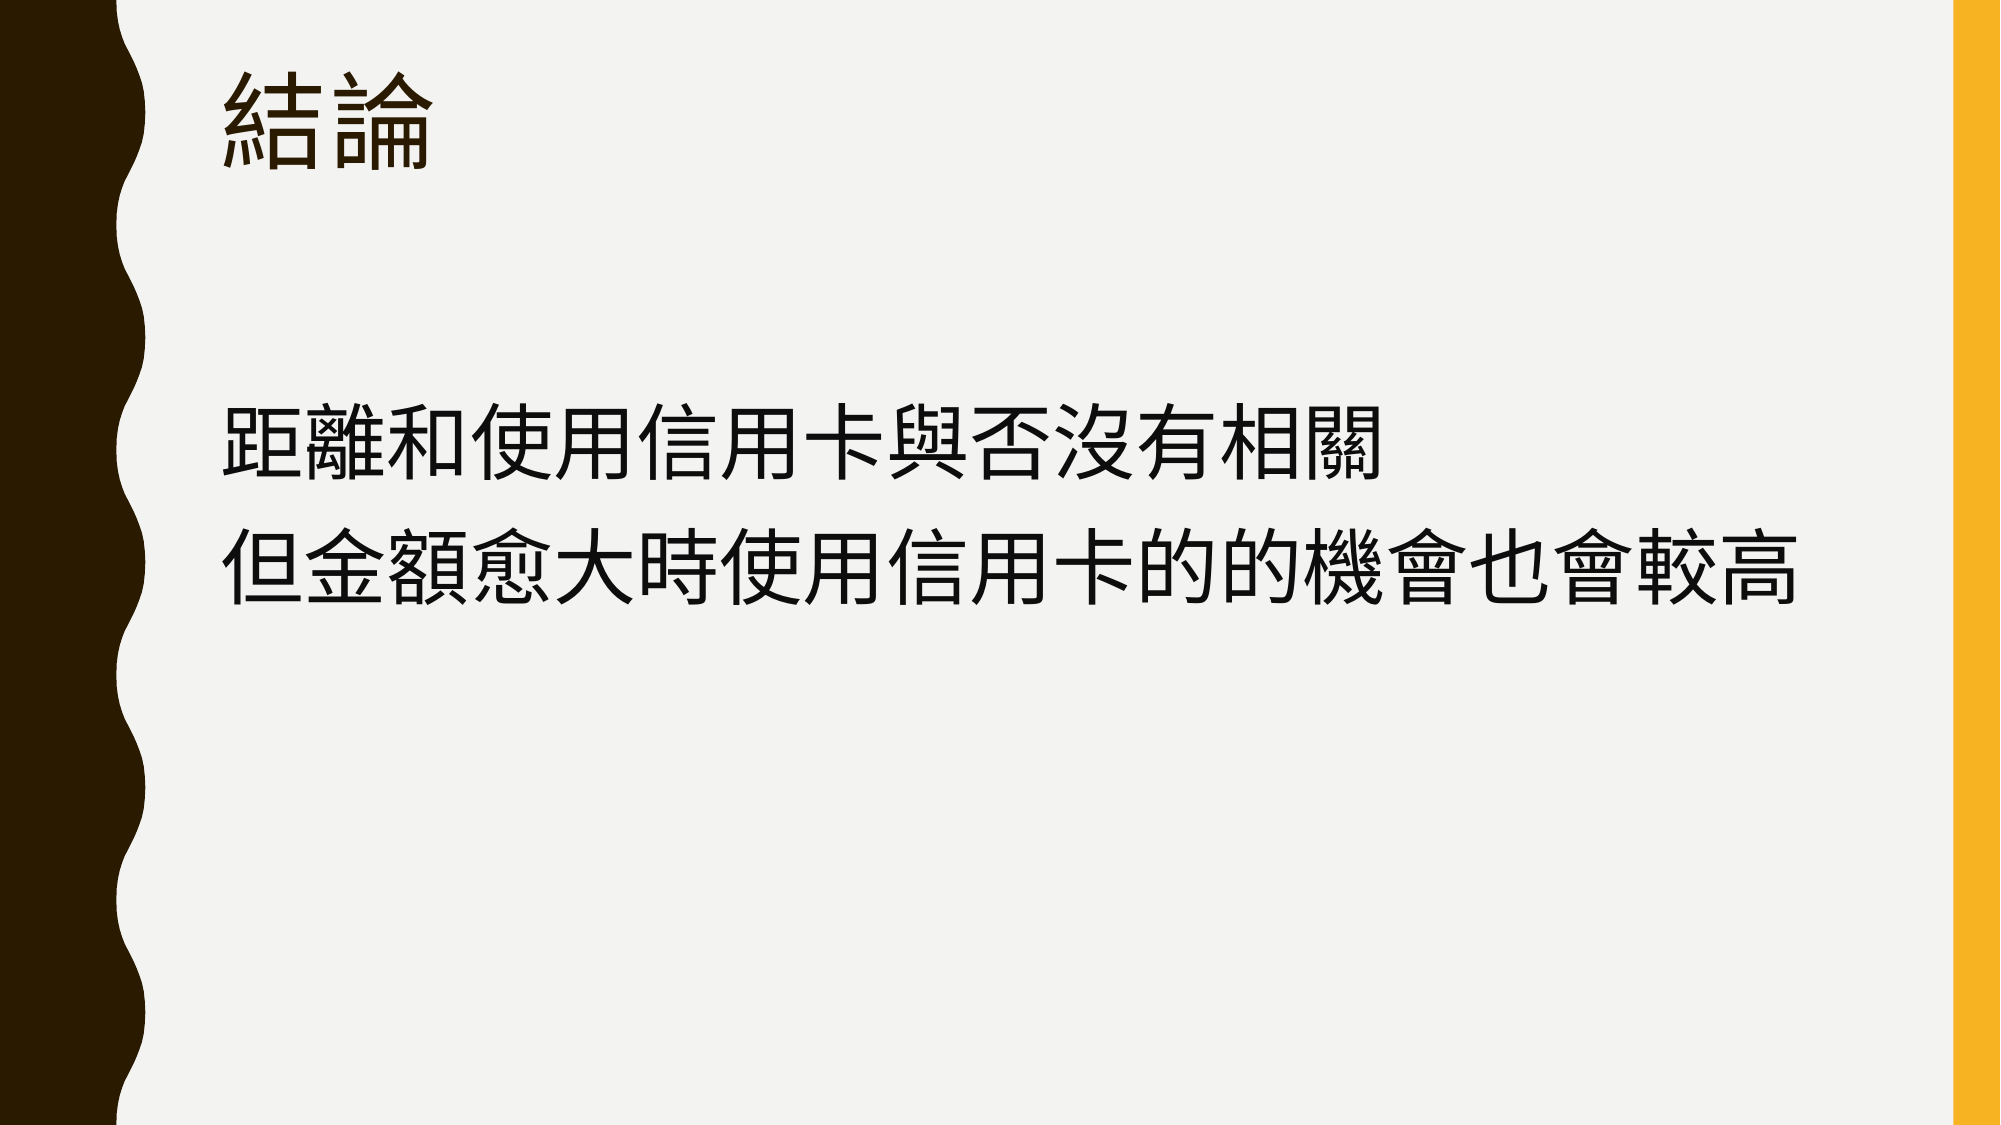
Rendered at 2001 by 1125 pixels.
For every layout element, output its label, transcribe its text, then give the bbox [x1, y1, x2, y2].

list 距離和使用信用卡與否沒有相關 但金額愈大時使用信用卡的的機會也會較高 [205, 372, 1875, 963]
title 結論 [205, 62, 1875, 308]
